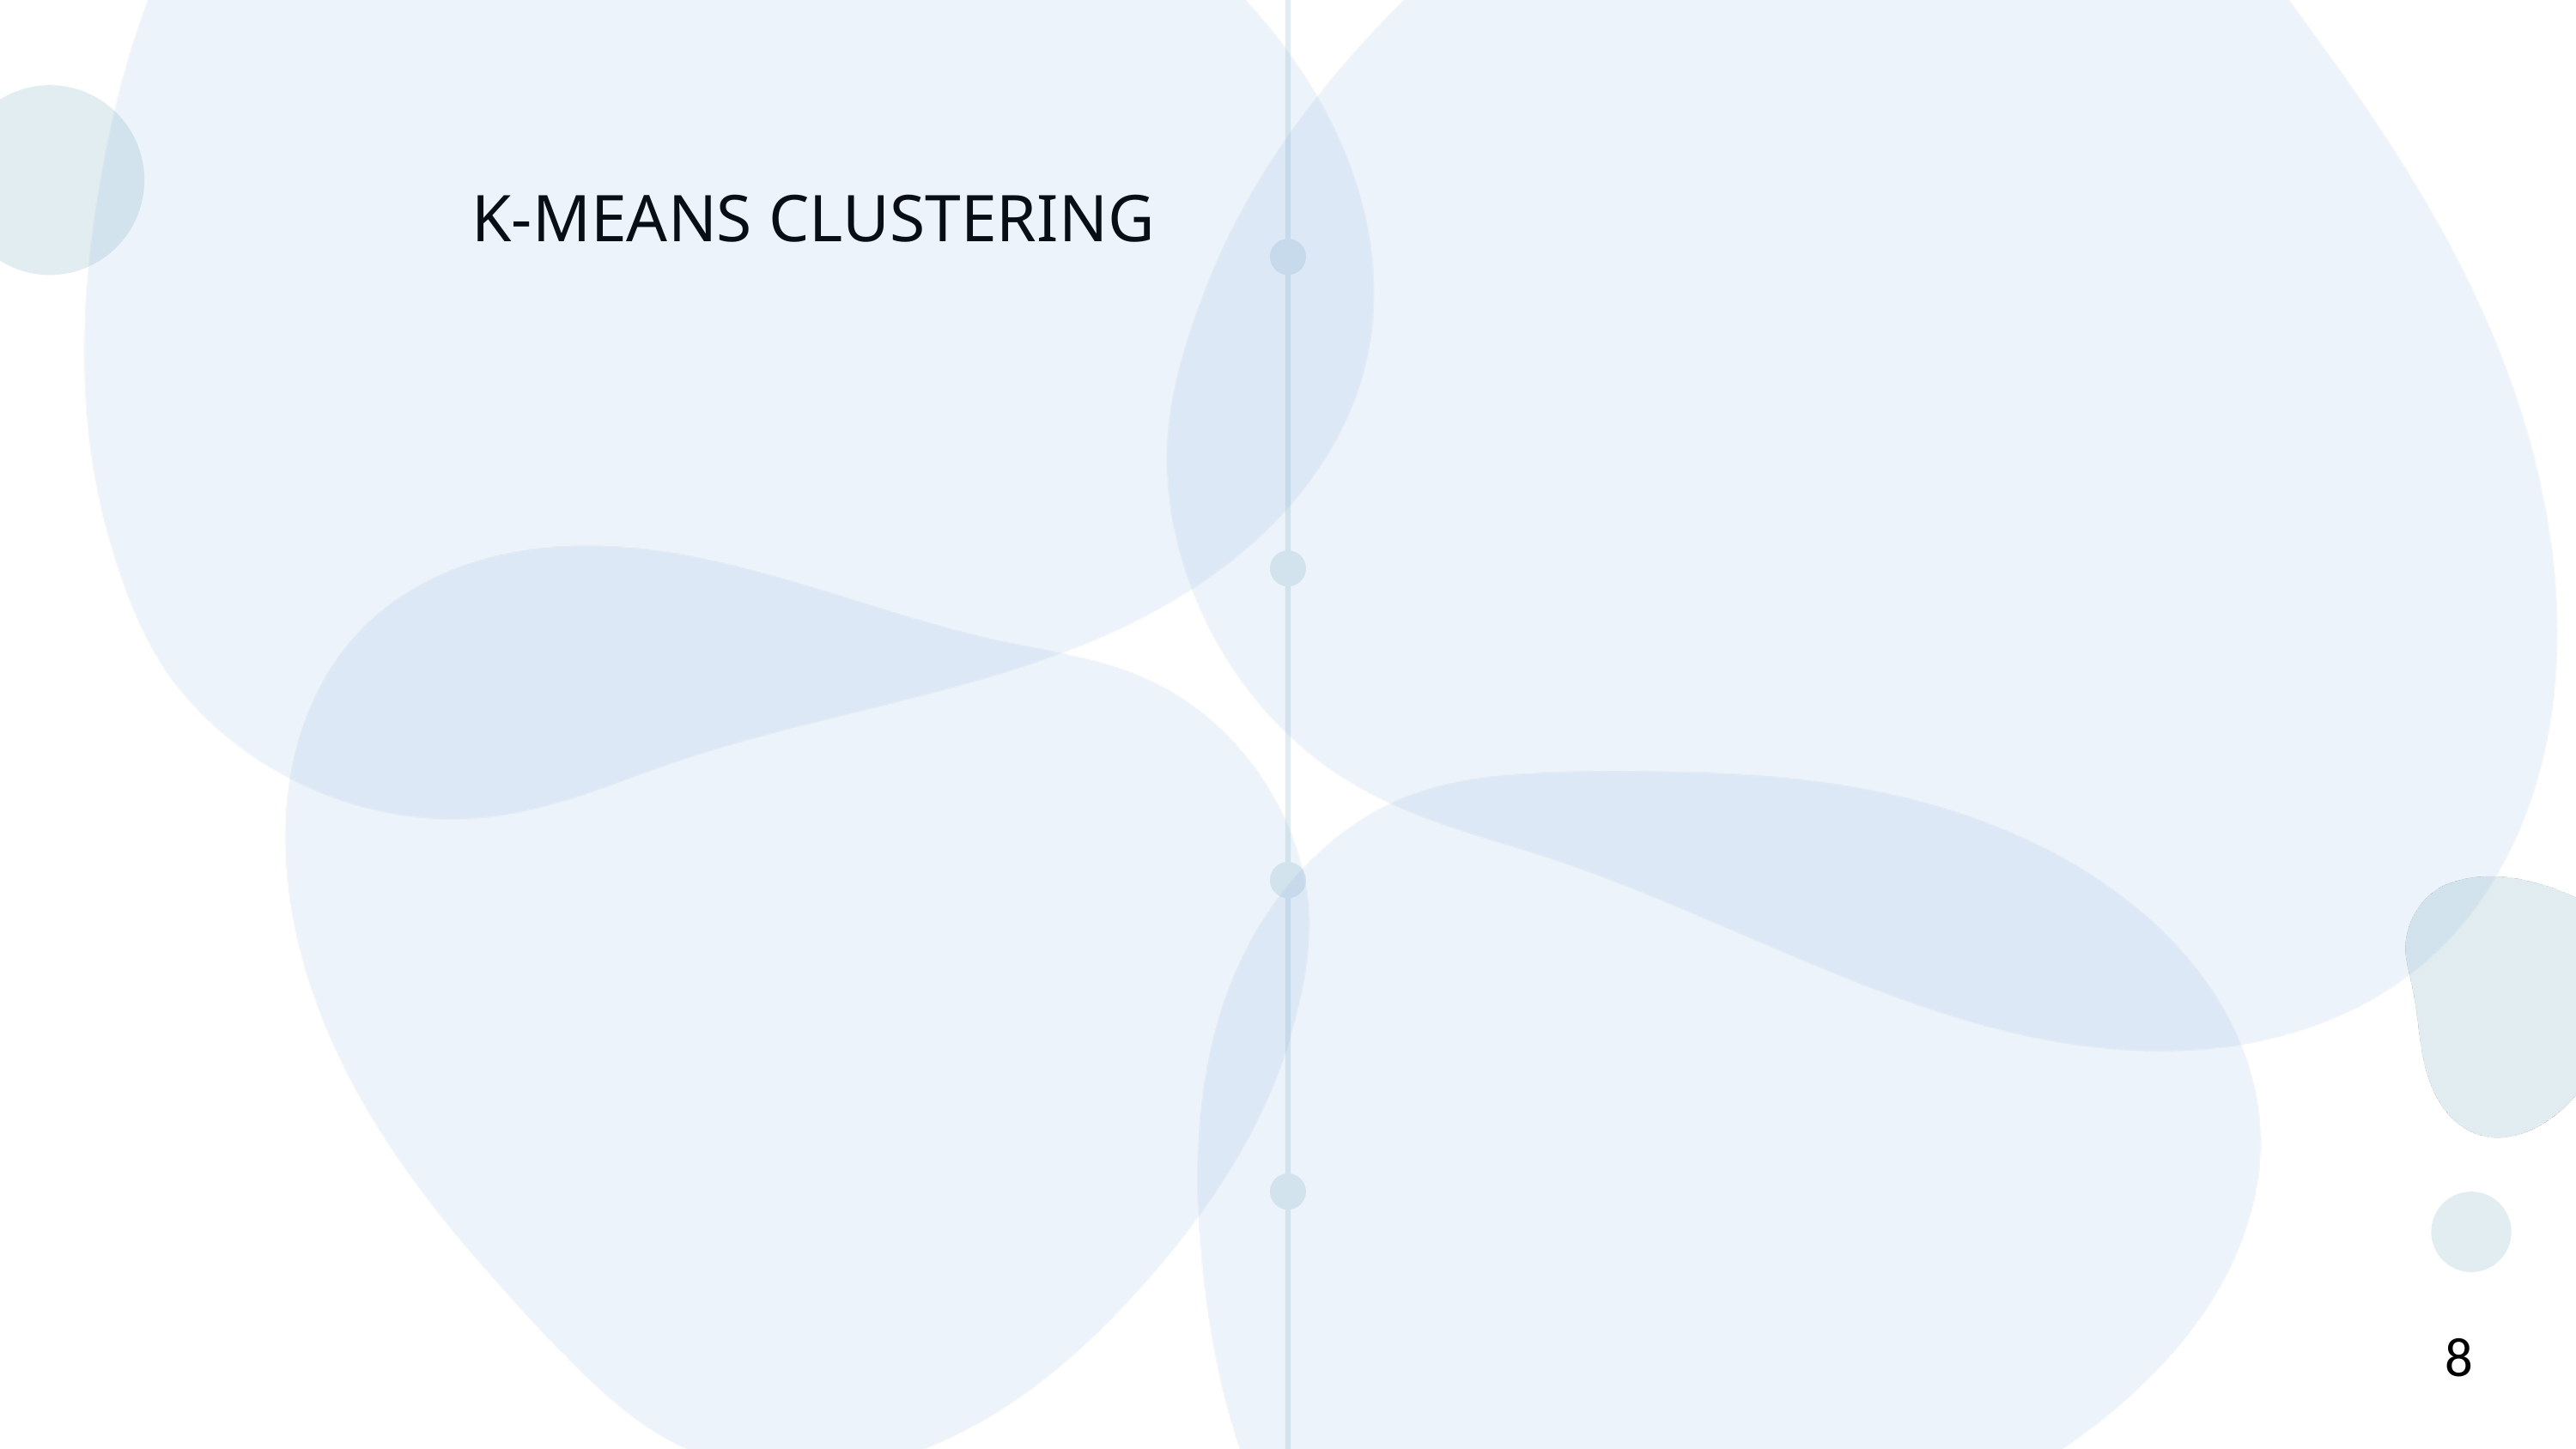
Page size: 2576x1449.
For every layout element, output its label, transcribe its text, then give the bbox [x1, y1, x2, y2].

text_box [2431, 1191, 2512, 1272]
picture [39, 0, 2576, 1449]
text_box 8 [2432, 1308, 2511, 1401]
